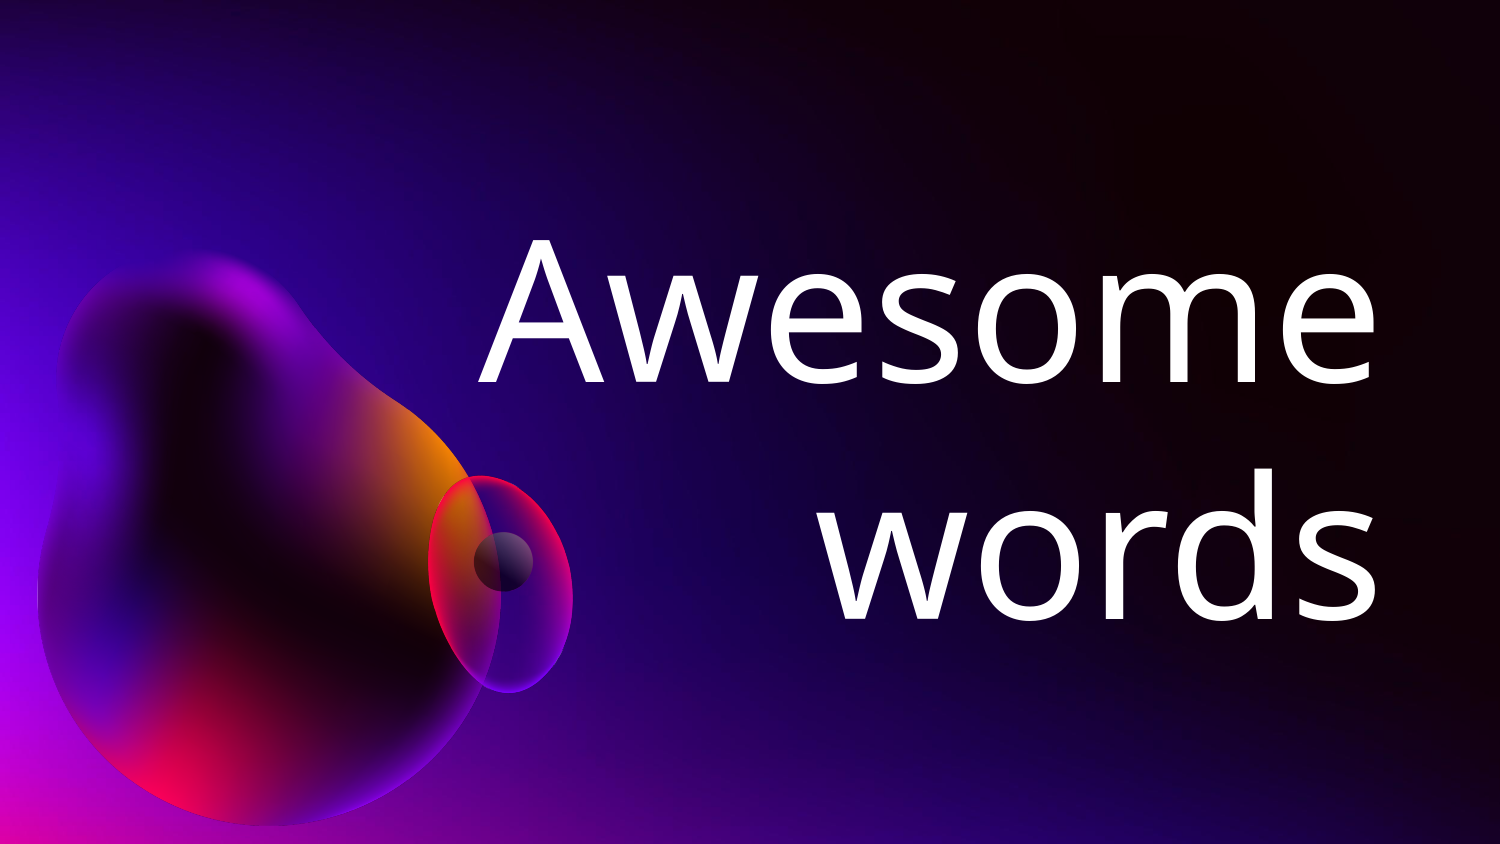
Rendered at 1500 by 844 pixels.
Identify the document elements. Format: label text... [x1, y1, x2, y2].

picture [0, 0, 1500, 844]
title Awesome words [354, 214, 1400, 630]
